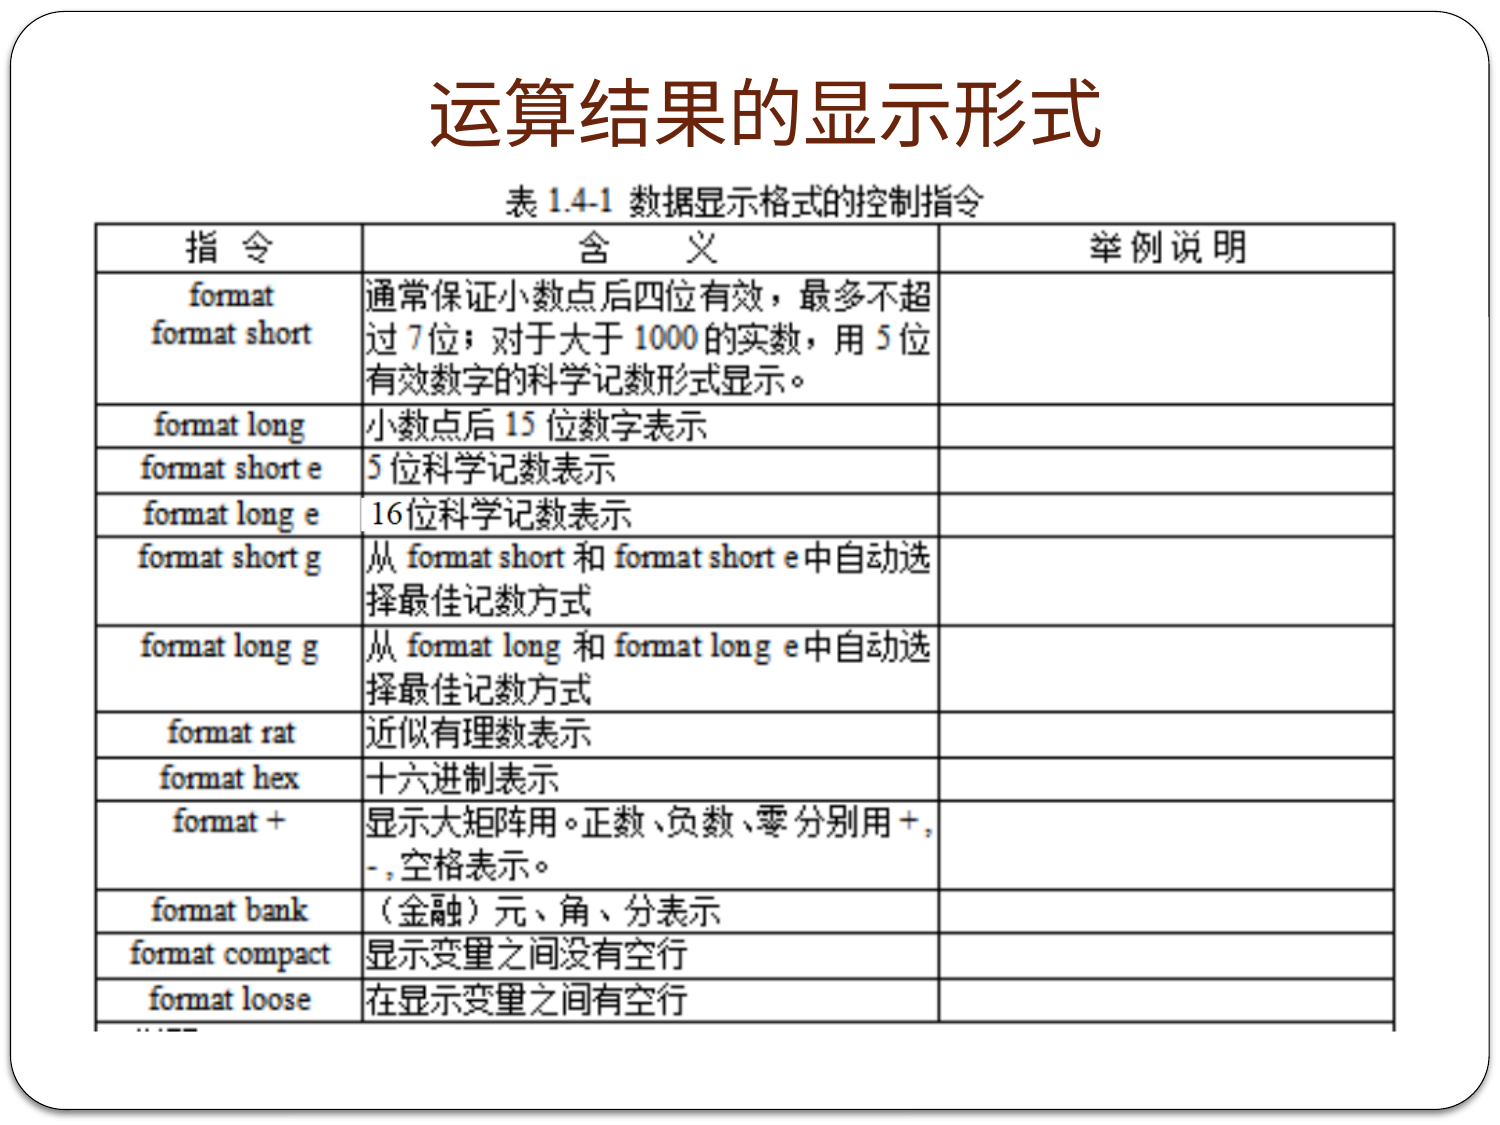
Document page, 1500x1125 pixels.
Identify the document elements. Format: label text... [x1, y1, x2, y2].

title 运算结果的显示形式 [128, 0, 1404, 169]
picture [73, 170, 1427, 1048]
